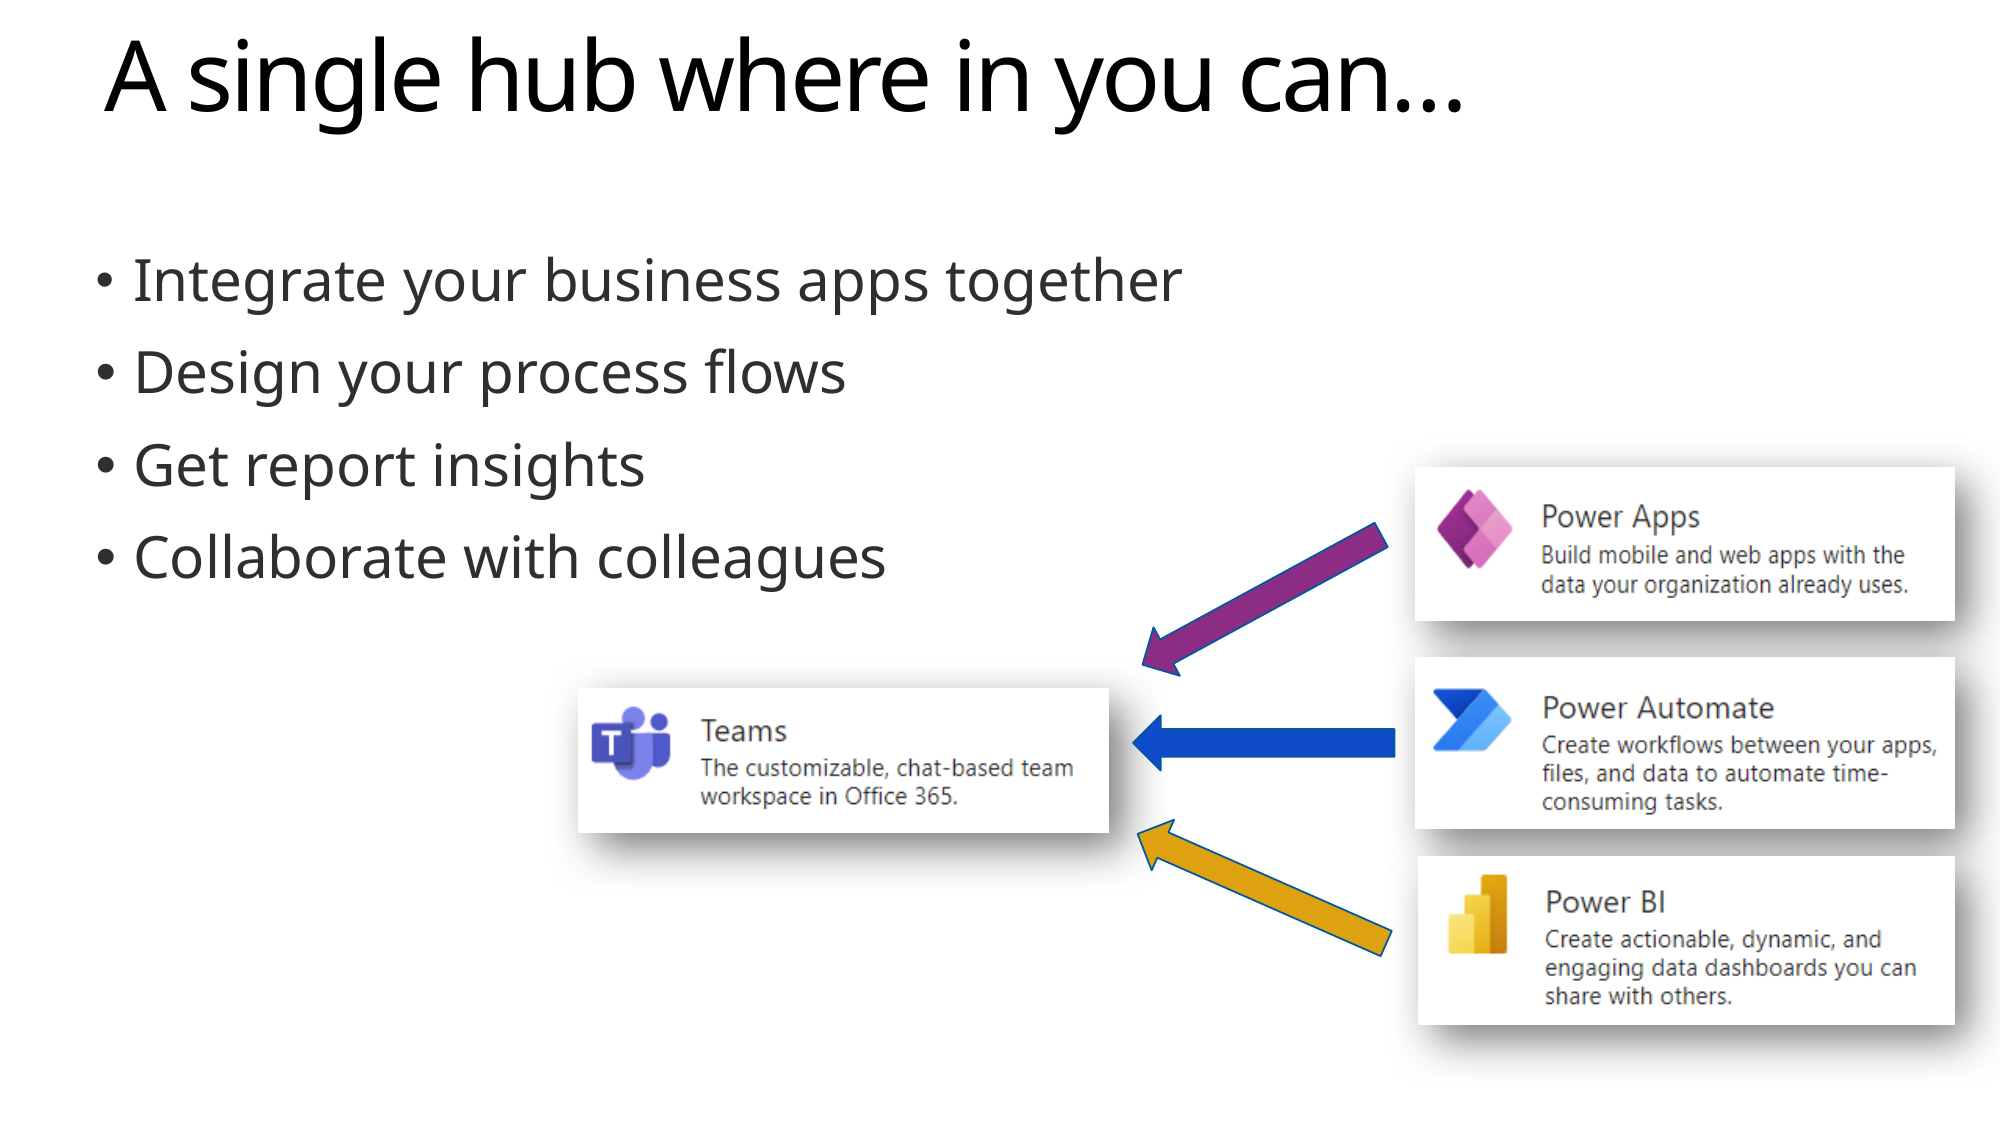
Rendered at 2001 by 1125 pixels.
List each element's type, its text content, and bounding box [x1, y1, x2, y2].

text_box [1141, 614, 1267, 677]
picture [1414, 466, 1955, 621]
text_box Design your process flows [80, 335, 1924, 428]
picture [1414, 657, 1955, 829]
picture [578, 688, 1109, 833]
text_box Collaborate with colleagues [80, 520, 1414, 614]
text_box [1132, 714, 1396, 772]
picture [1418, 856, 1955, 1025]
title A single hub where in you can… [80, 11, 1806, 229]
text_box [1136, 818, 1393, 957]
text_box Get report insights [80, 428, 1924, 510]
list Integrate your business apps together [80, 243, 1924, 335]
